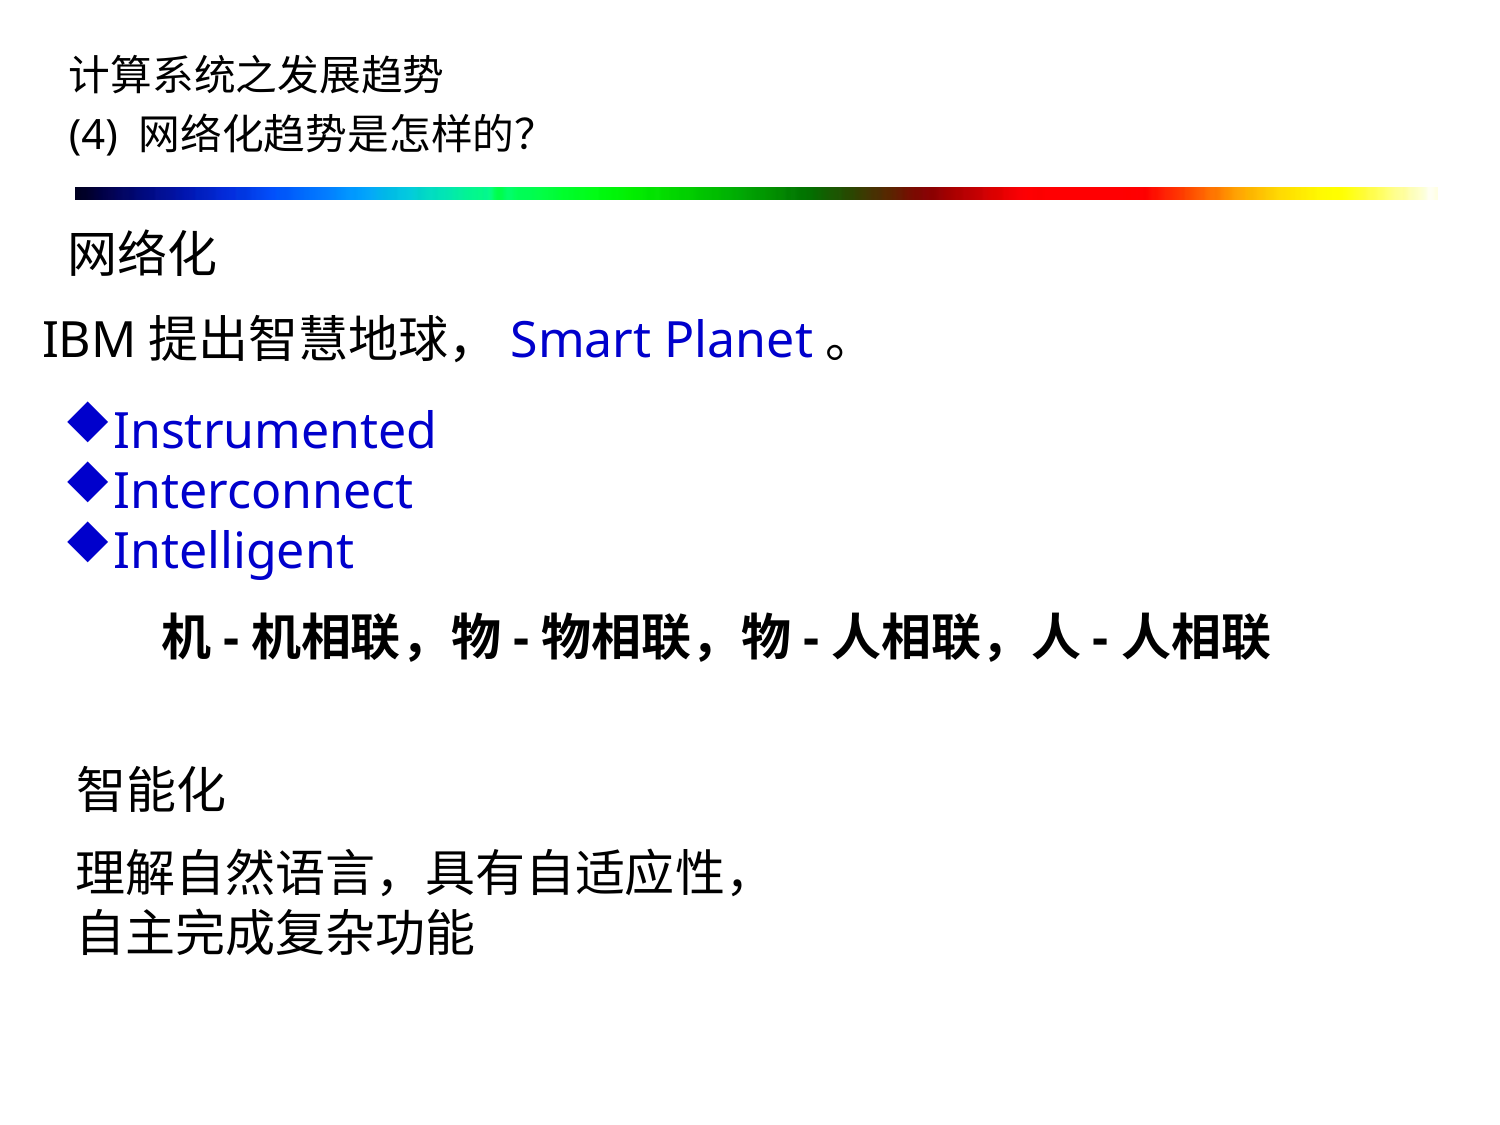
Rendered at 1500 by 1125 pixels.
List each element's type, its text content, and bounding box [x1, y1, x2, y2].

picture [75, 187, 365, 200]
text_box 智能化 [62, 751, 242, 827]
text_box 网络化 [52, 214, 233, 275]
text_box 理解自然语言，具有自适应性，自主完成复杂功能 [60, 834, 791, 969]
text_box Instrumented Interconnect Intelligent [48, 391, 466, 587]
picture [392, 187, 1438, 200]
text_box 机-机相联，物-物相联，物-人相联，人-人相联 [100, 597, 1332, 673]
text_box IBM提出智慧地球，Smart Planet。 [27, 275, 891, 375]
text_box 计算系统之发展趋势 (4) 网络化趋势是怎样的？ [54, 30, 572, 166]
